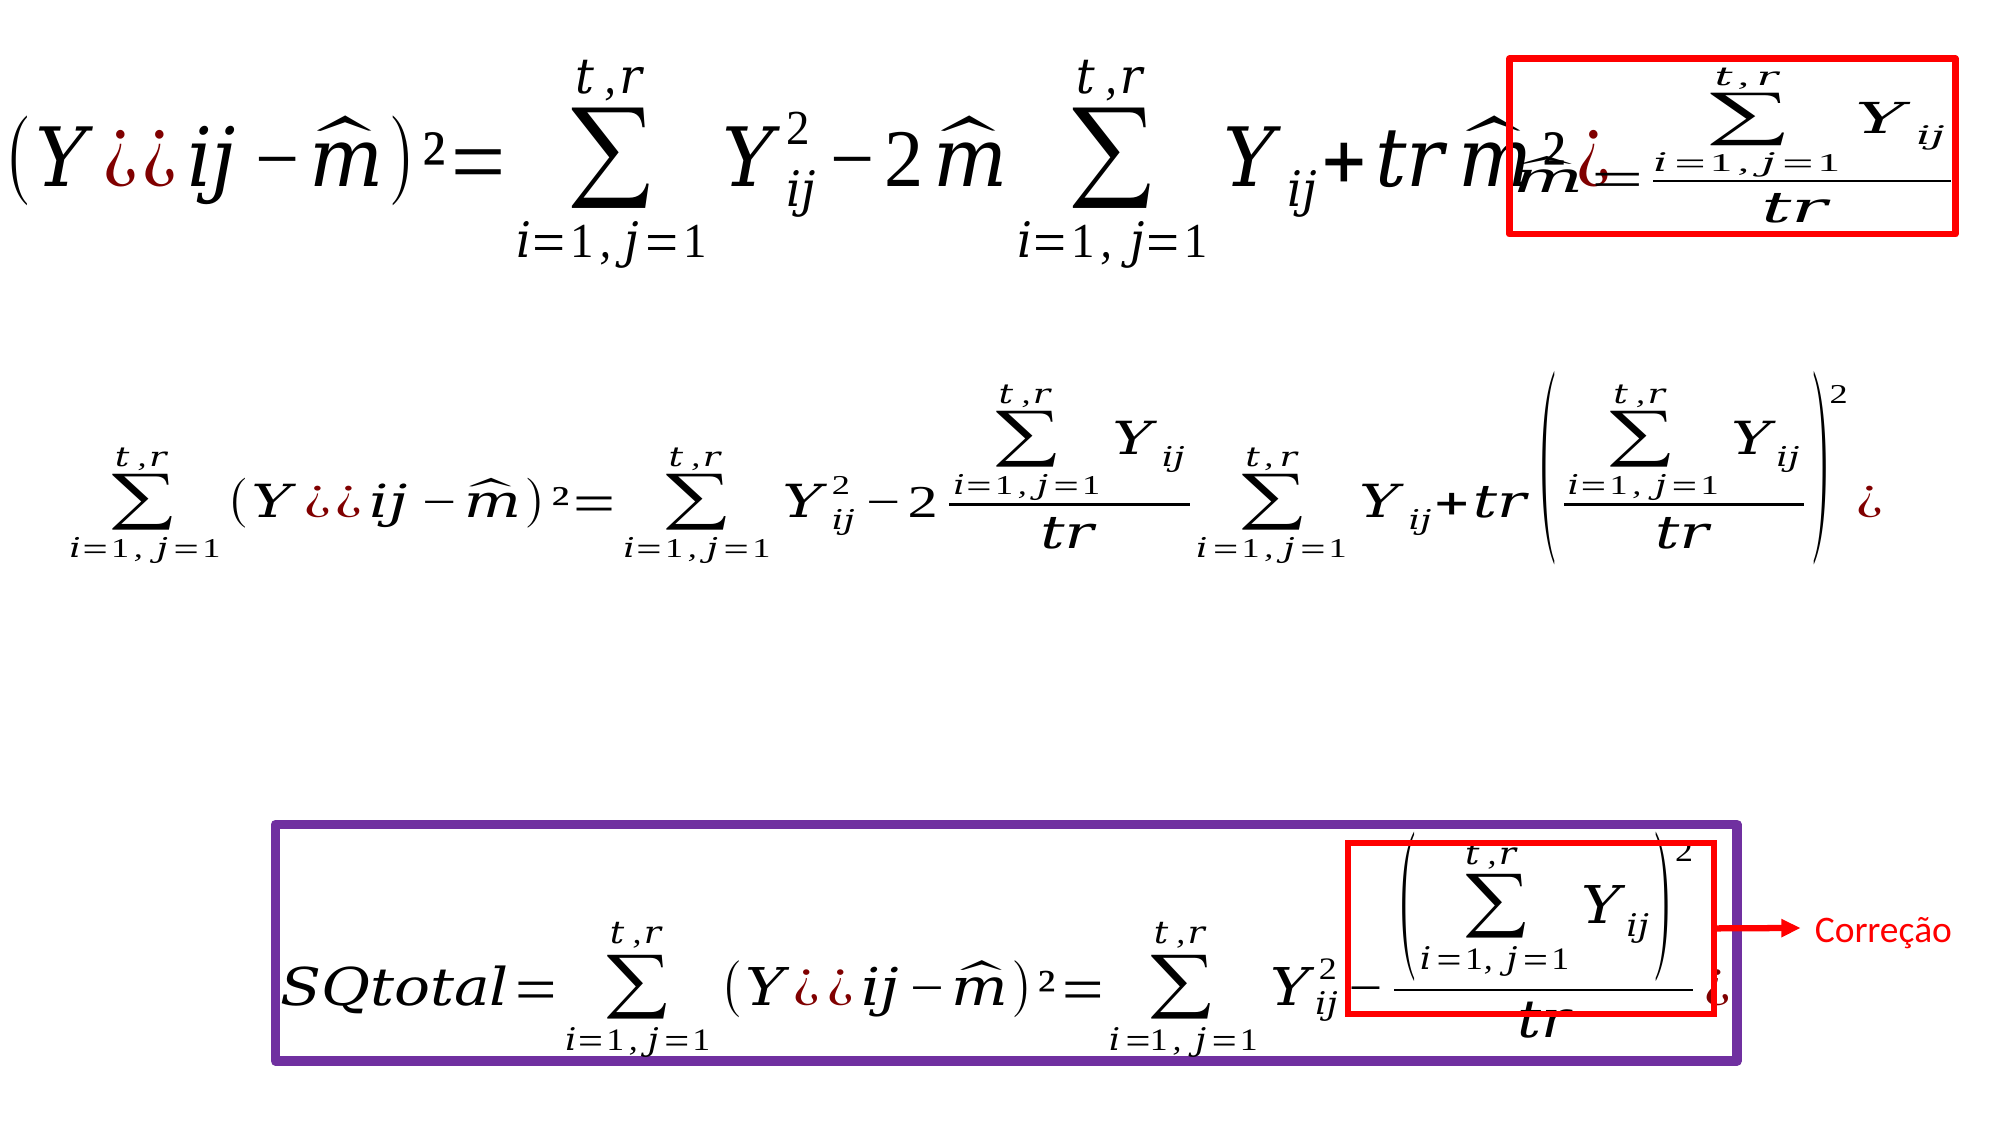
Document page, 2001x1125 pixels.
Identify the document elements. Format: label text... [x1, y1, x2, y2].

text_box Correção [1800, 898, 1968, 958]
text_box [1347, 842, 1715, 1015]
